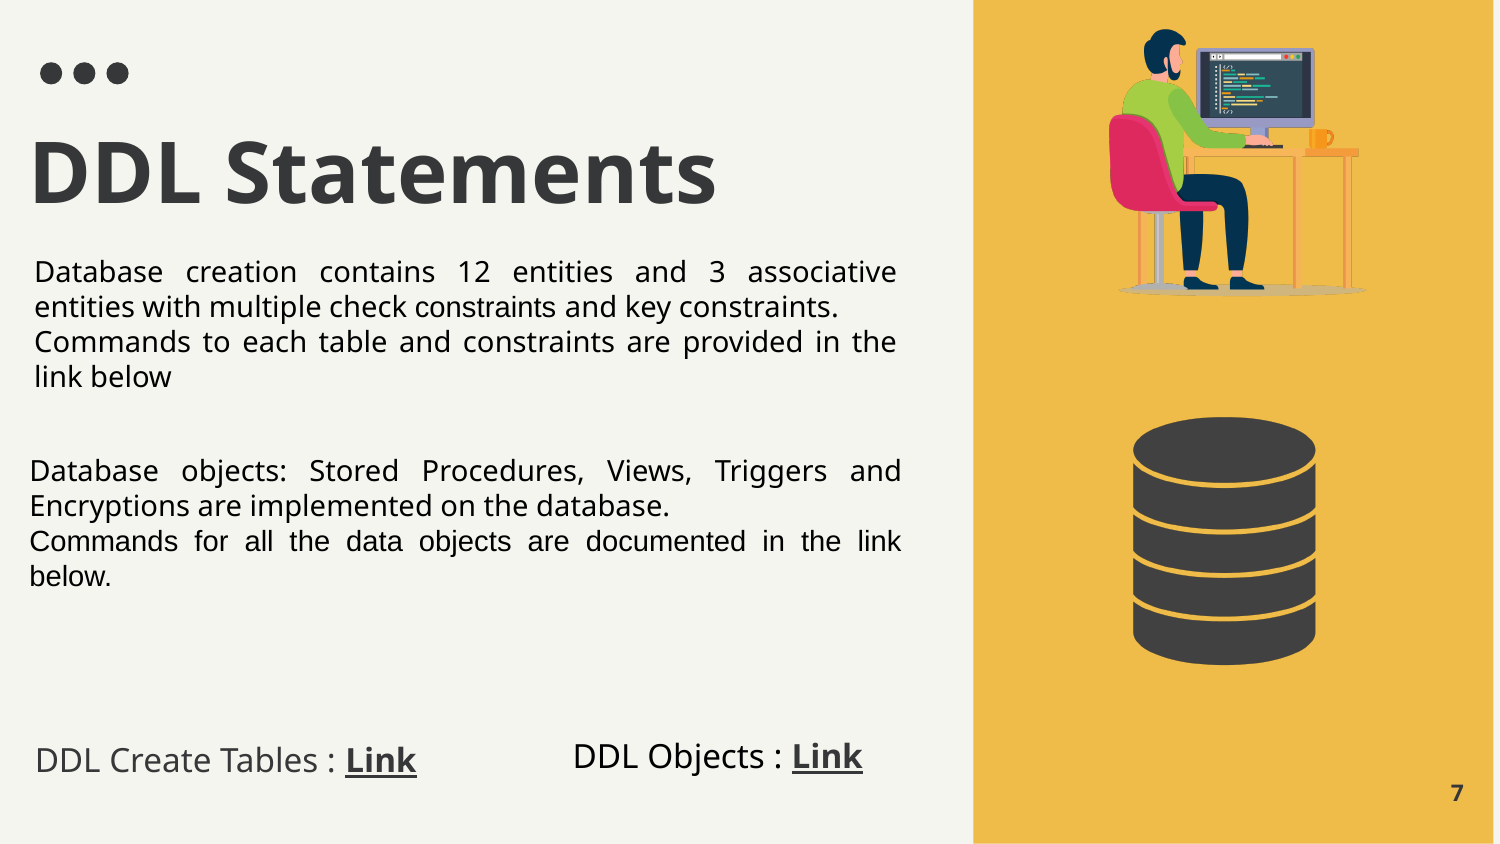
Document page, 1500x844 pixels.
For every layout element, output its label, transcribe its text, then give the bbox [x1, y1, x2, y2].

picture [1043, 0, 1431, 374]
text_box [973, 789, 1494, 844]
text_box Database creation contains 12 entities and 3 associative entities with multiple check constraints and key constraints. Commands to each table and constraints are provided in the link below [19, 245, 913, 401]
title DDL Statements [28, 116, 774, 222]
text_box [973, 0, 1494, 728]
text_box Database objects: Stored Procedures, Views, Triggers and Encryptions are implemented on the database. Commands for all the data objects are documented in the link below. [14, 444, 918, 635]
slide_number 7 [1374, 789, 1464, 809]
subtitle DDL Create Tables : Link [13, 732, 463, 803]
picture [1058, 375, 1390, 706]
text_box DDL Objects : Link [557, 728, 1500, 789]
